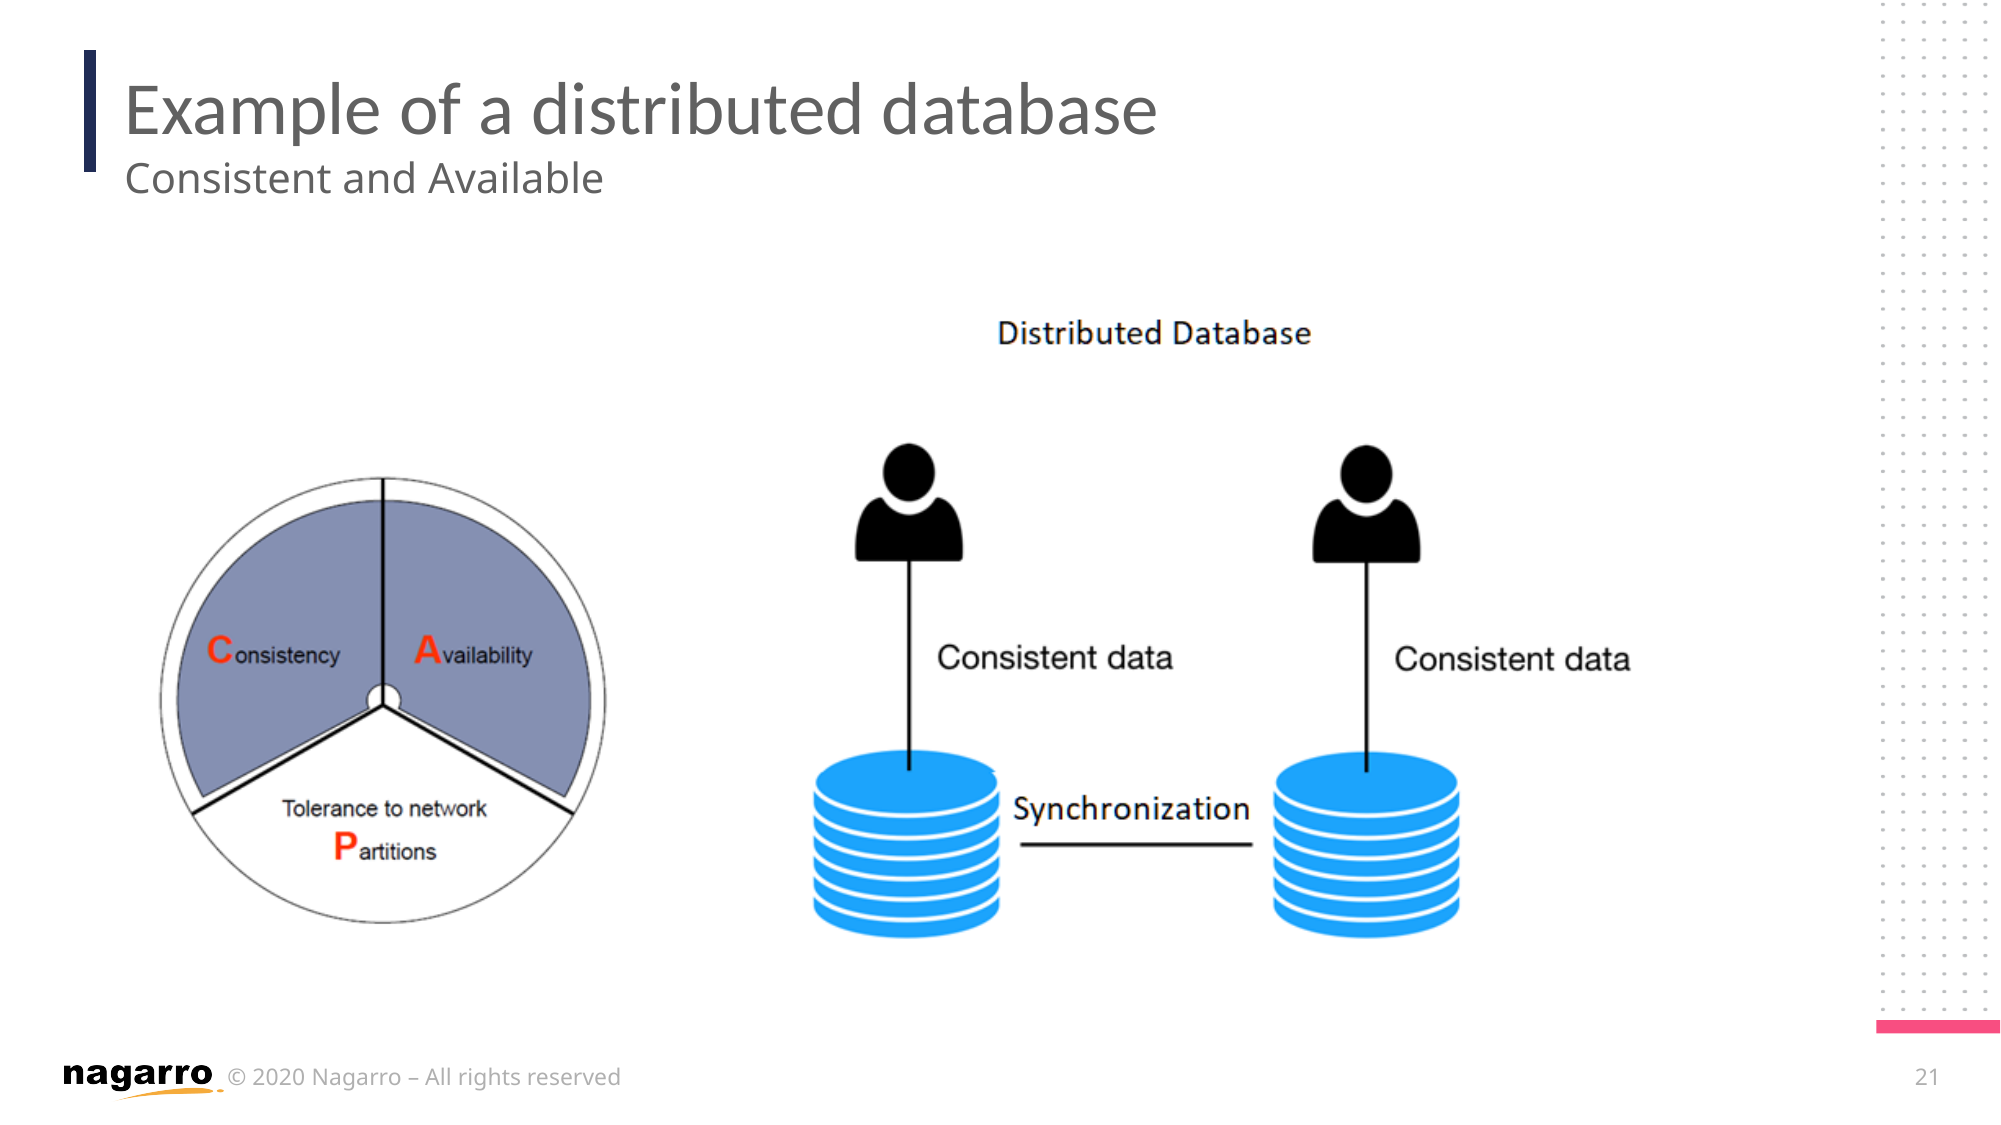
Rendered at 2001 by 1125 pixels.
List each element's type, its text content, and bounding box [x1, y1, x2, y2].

title Example of a distributed database [109, 62, 1814, 144]
picture [713, 235, 1672, 1073]
list Consistent and Available [109, 144, 1814, 211]
picture [64, 1065, 224, 1102]
picture [148, 469, 615, 935]
picture [1881, 0, 2000, 1020]
